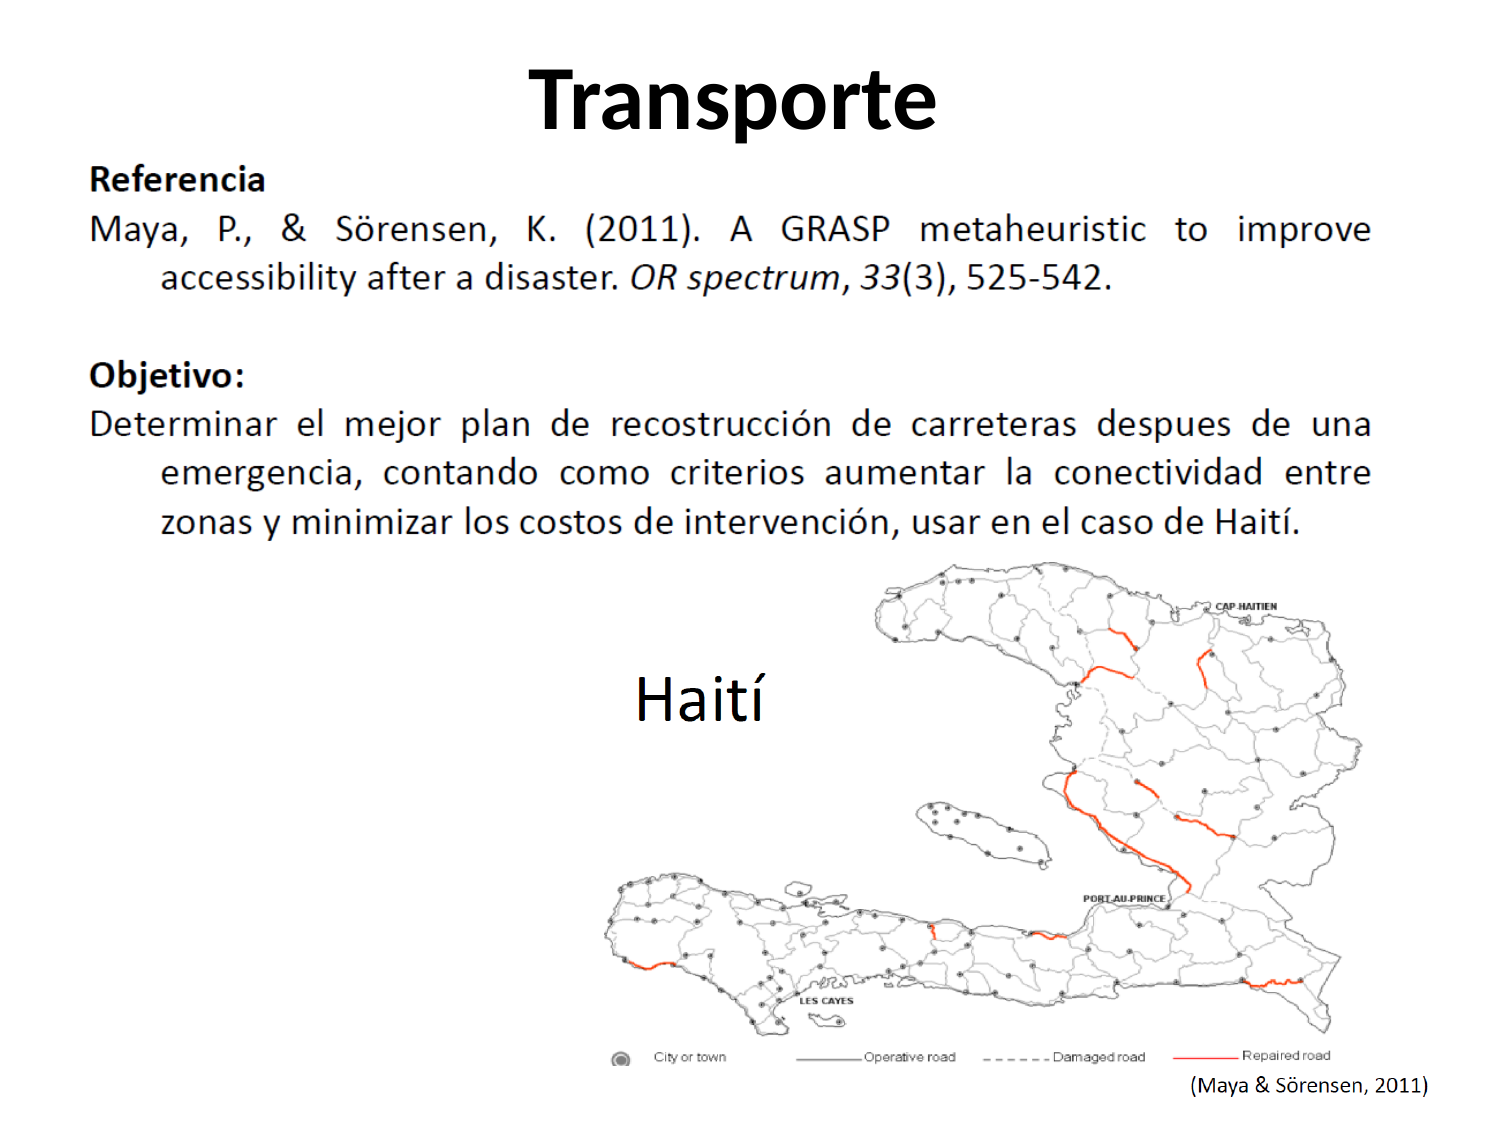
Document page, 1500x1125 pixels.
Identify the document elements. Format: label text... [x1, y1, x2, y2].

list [76, 156, 1427, 571]
picture [541, 550, 1448, 1107]
text_box Transporte [513, 30, 1447, 156]
